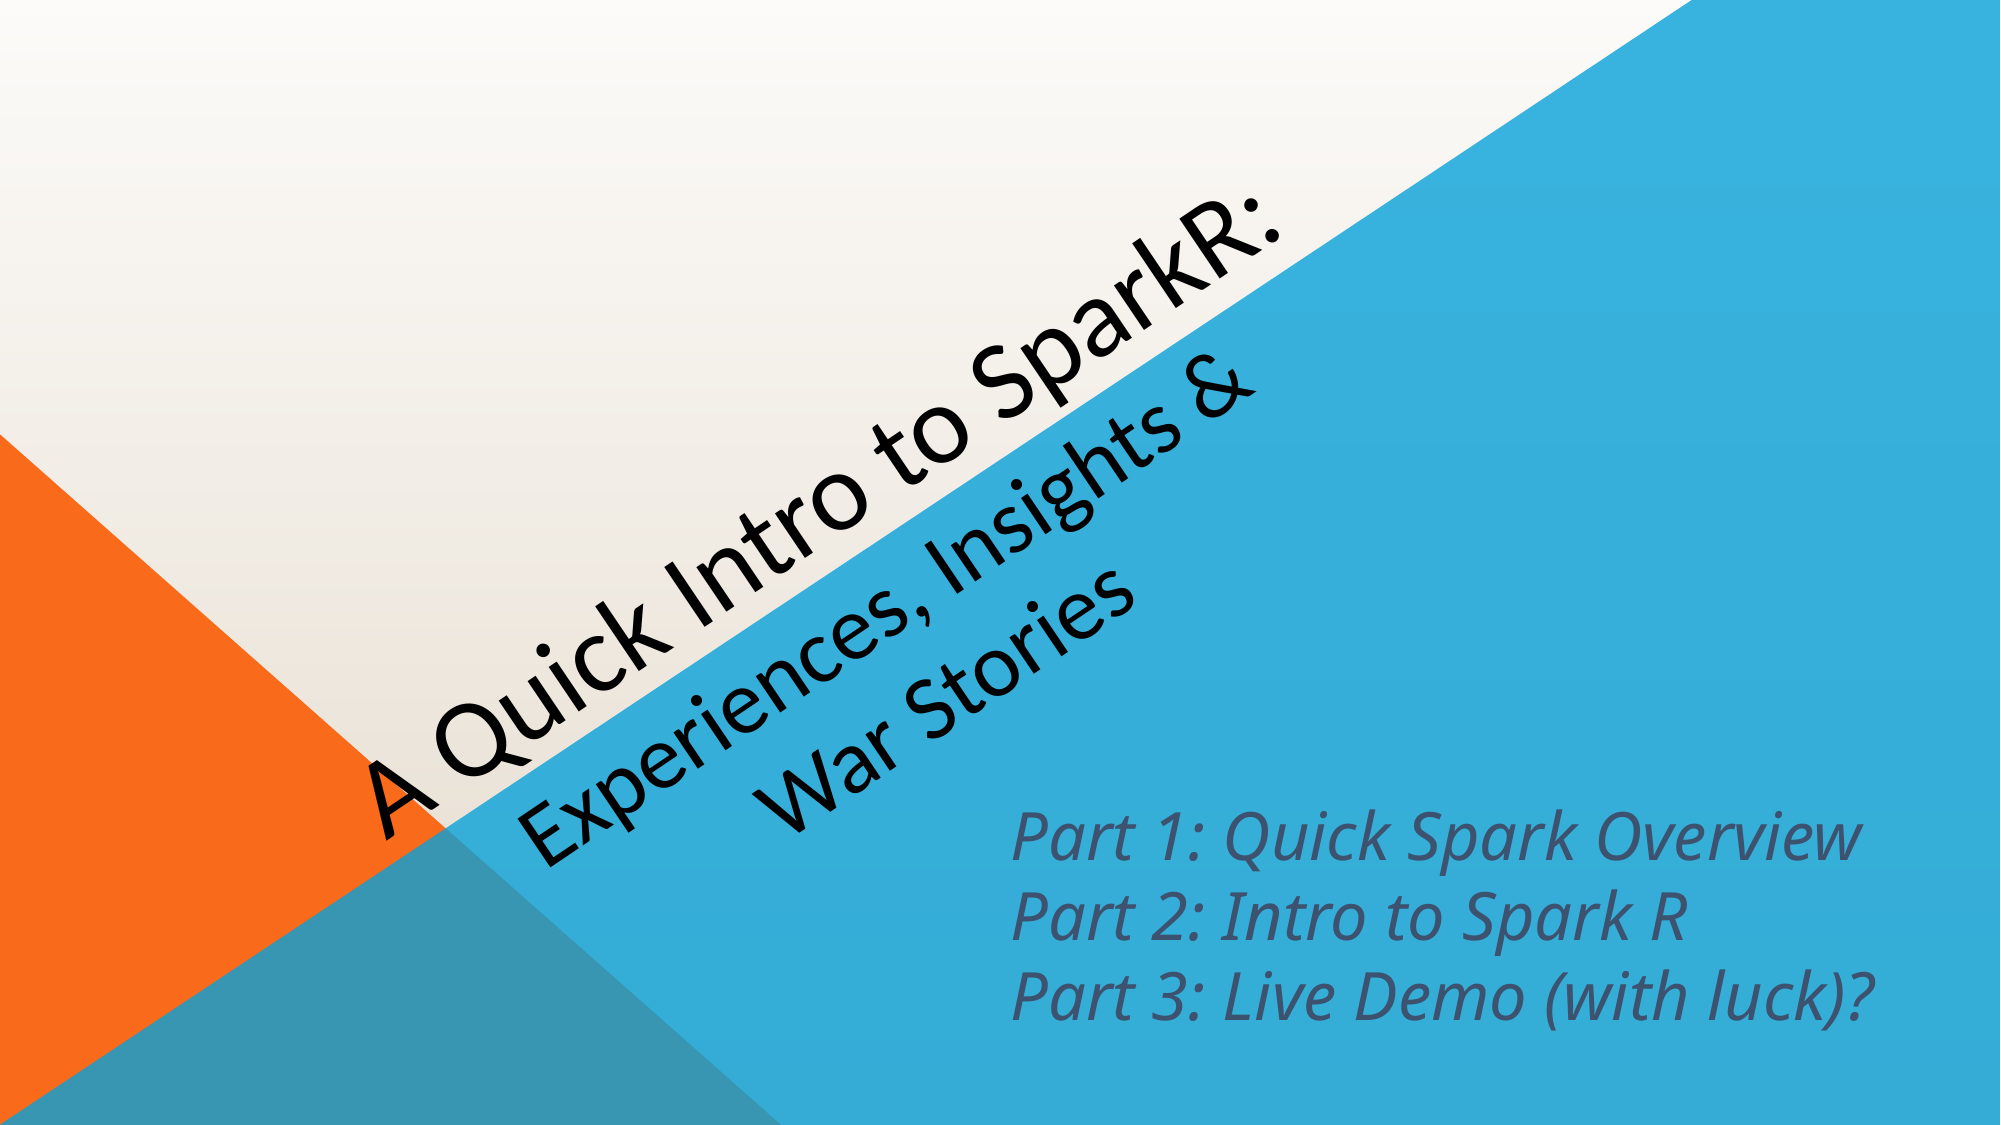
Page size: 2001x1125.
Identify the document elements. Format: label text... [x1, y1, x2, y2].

text_box Part 1: Quick Spark Overview Part 2: Intro to Spark R Part 3: Live Demo (with luck)? [995, 786, 1981, 1041]
text_box A Quick Intro to SparkR: Experiences, Insights & War Stories [306, 124, 1441, 1058]
